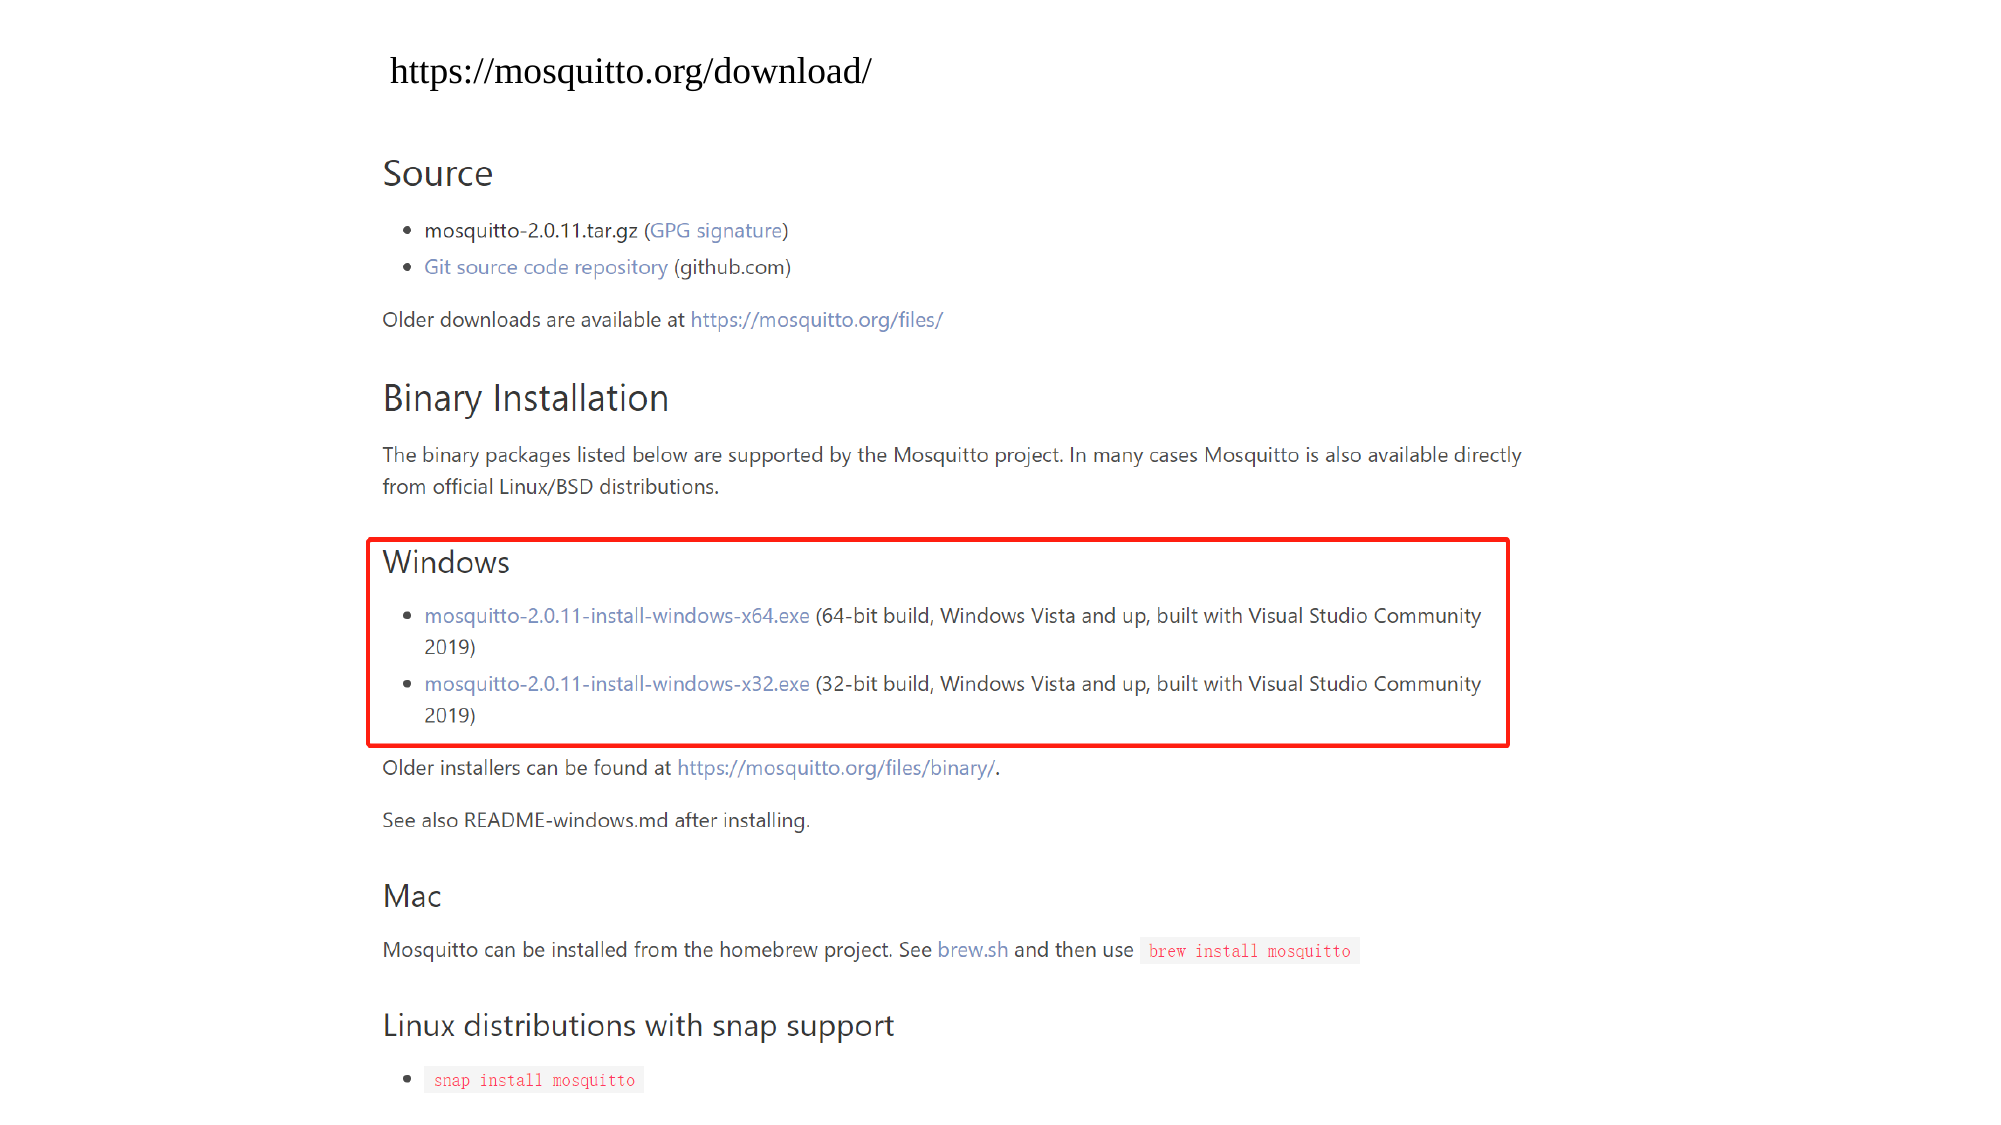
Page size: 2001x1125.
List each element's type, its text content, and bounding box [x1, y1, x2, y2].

picture [341, 148, 1530, 1117]
text_box https://mosquitto.org/download/ [375, 38, 1376, 99]
